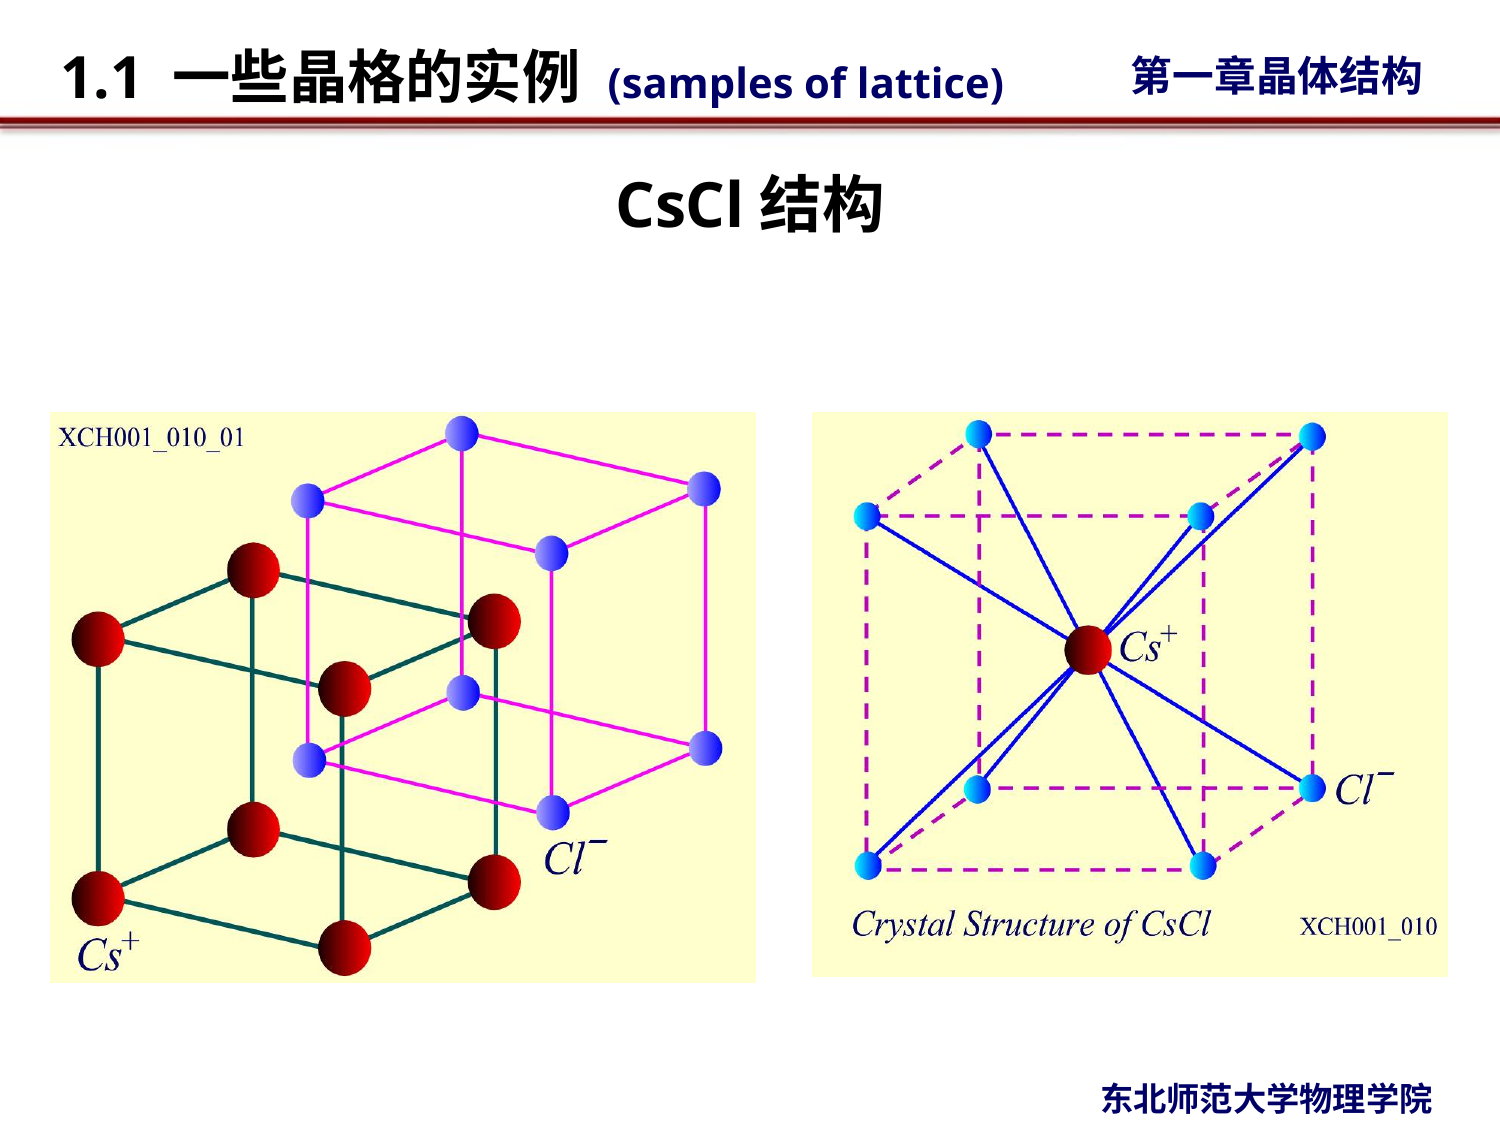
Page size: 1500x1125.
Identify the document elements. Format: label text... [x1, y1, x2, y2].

picture [0, 0, 1500, 1125]
title CsCl结构 [75, 136, 1425, 249]
